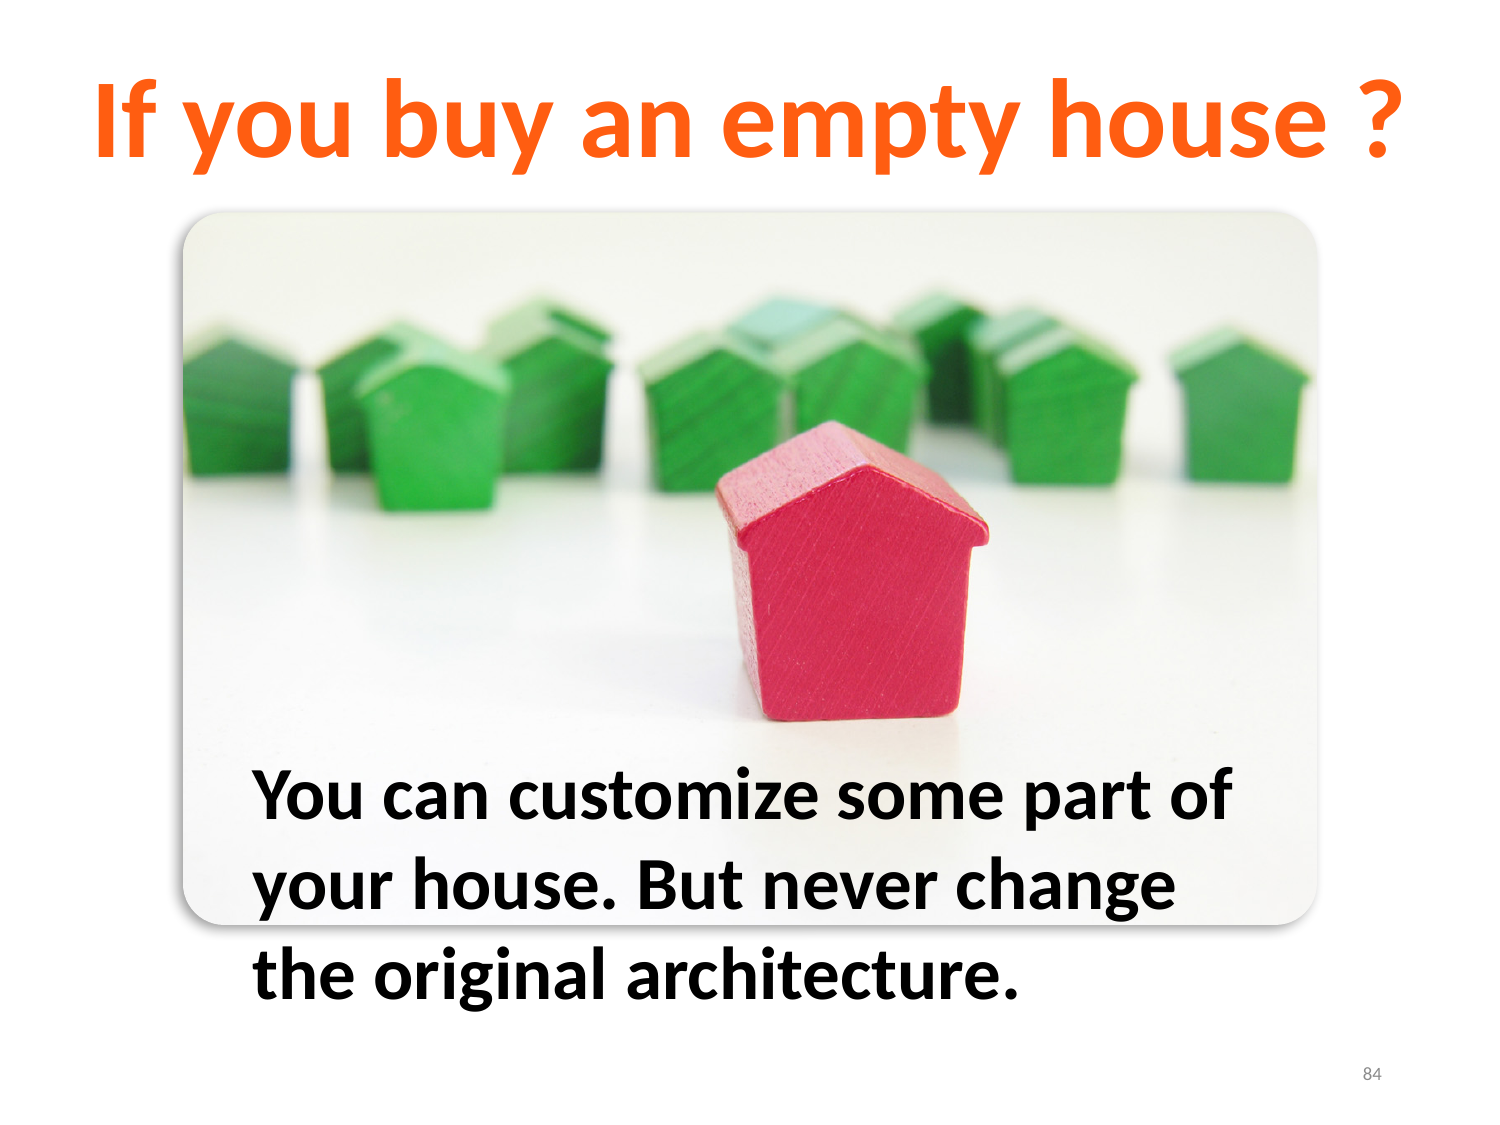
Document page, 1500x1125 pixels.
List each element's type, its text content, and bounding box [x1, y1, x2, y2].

text_box You can customize some part of your house. But never change the original architecture. [237, 925, 1250, 1023]
slide_number 84 [1059, 1042, 1397, 1103]
text_box If you buy an empty house ? [76, 37, 1424, 188]
picture [182, 212, 1317, 925]
